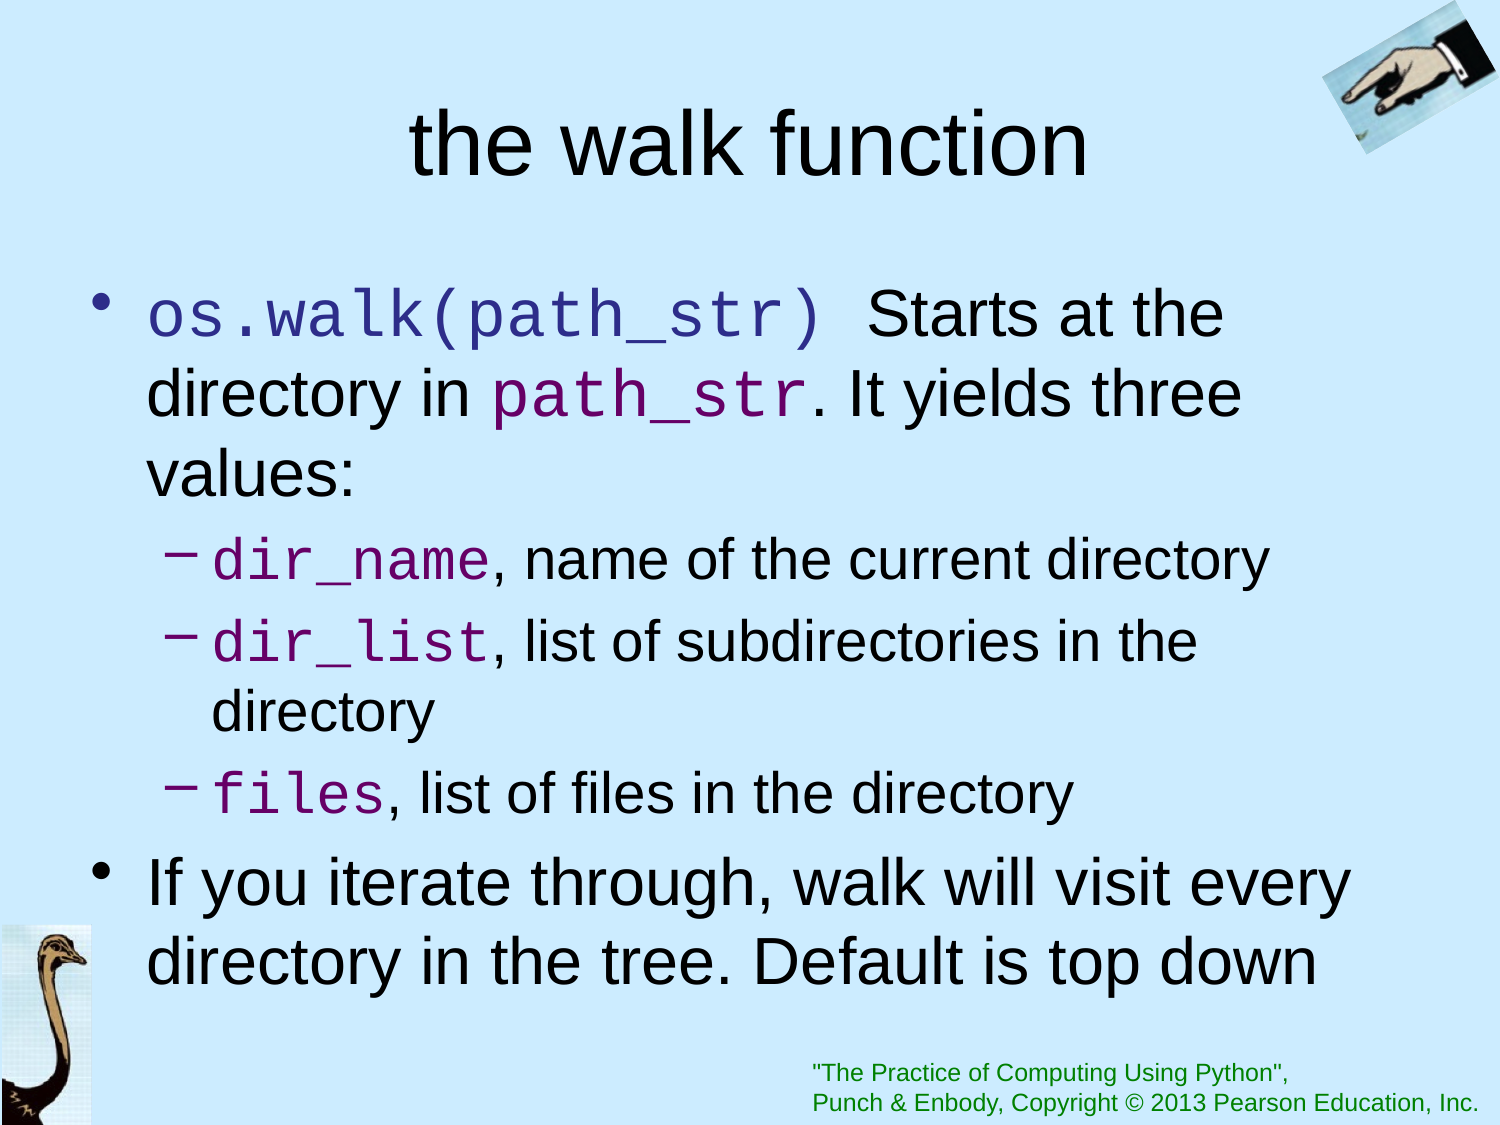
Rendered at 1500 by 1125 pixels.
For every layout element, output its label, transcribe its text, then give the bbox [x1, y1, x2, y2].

title the walk function [75, 45, 1425, 233]
picture [1378, 0, 1499, 120]
list os.walk(path_str) Starts at the directory in path_str. It yields three values: dir_name, name of the current directory dir_list, list of subdirectories in the directory files, list of files in the directory If you iterate through, walk will visit every directory in the tree. Default is top down [75, 262, 1425, 1005]
picture [2, 924, 92, 1125]
